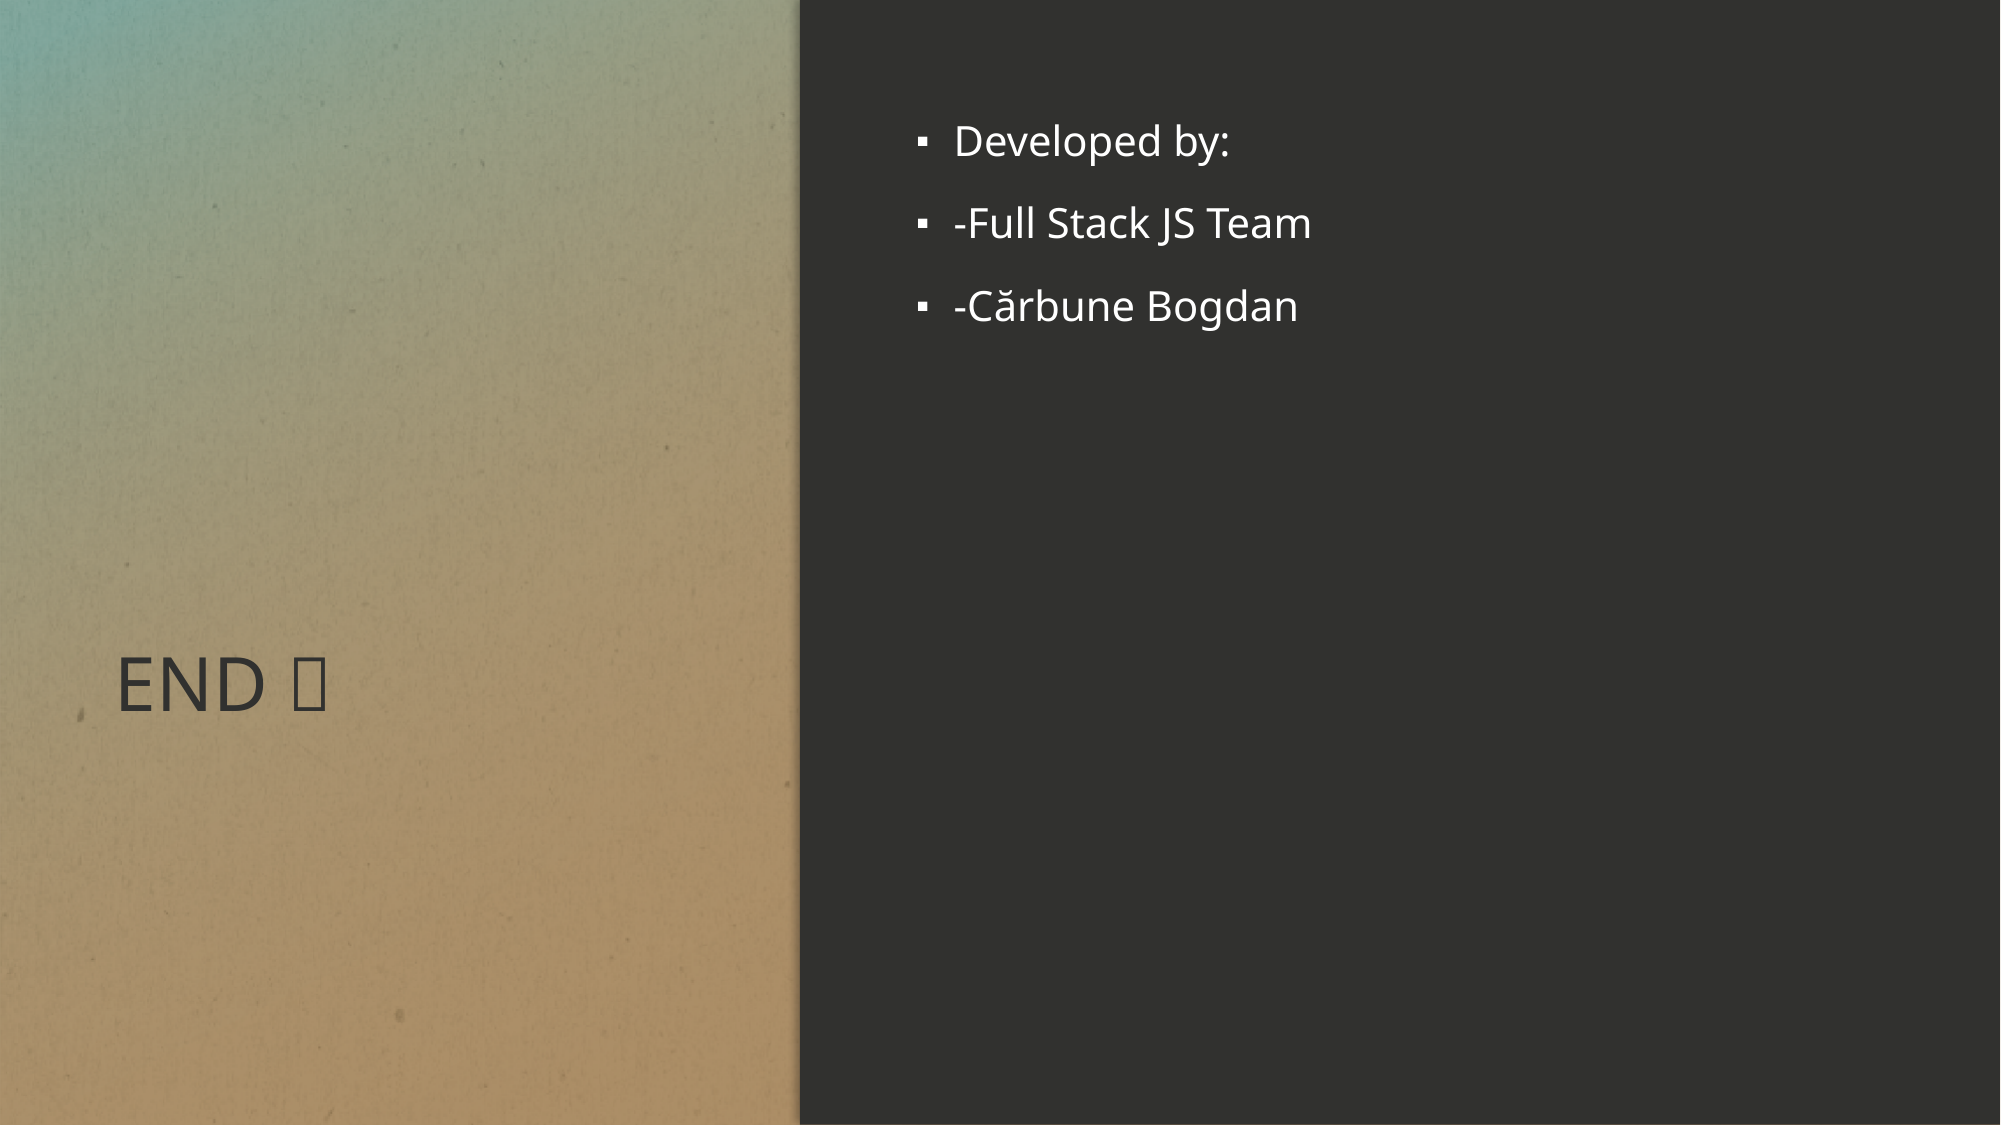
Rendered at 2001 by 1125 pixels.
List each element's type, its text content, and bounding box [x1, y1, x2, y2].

title END  [99, 435, 700, 735]
list Developed by: -Full Stack JS Team -Cărbune Bogdan [901, 112, 1899, 1013]
picture [0, 0, 799, 1125]
